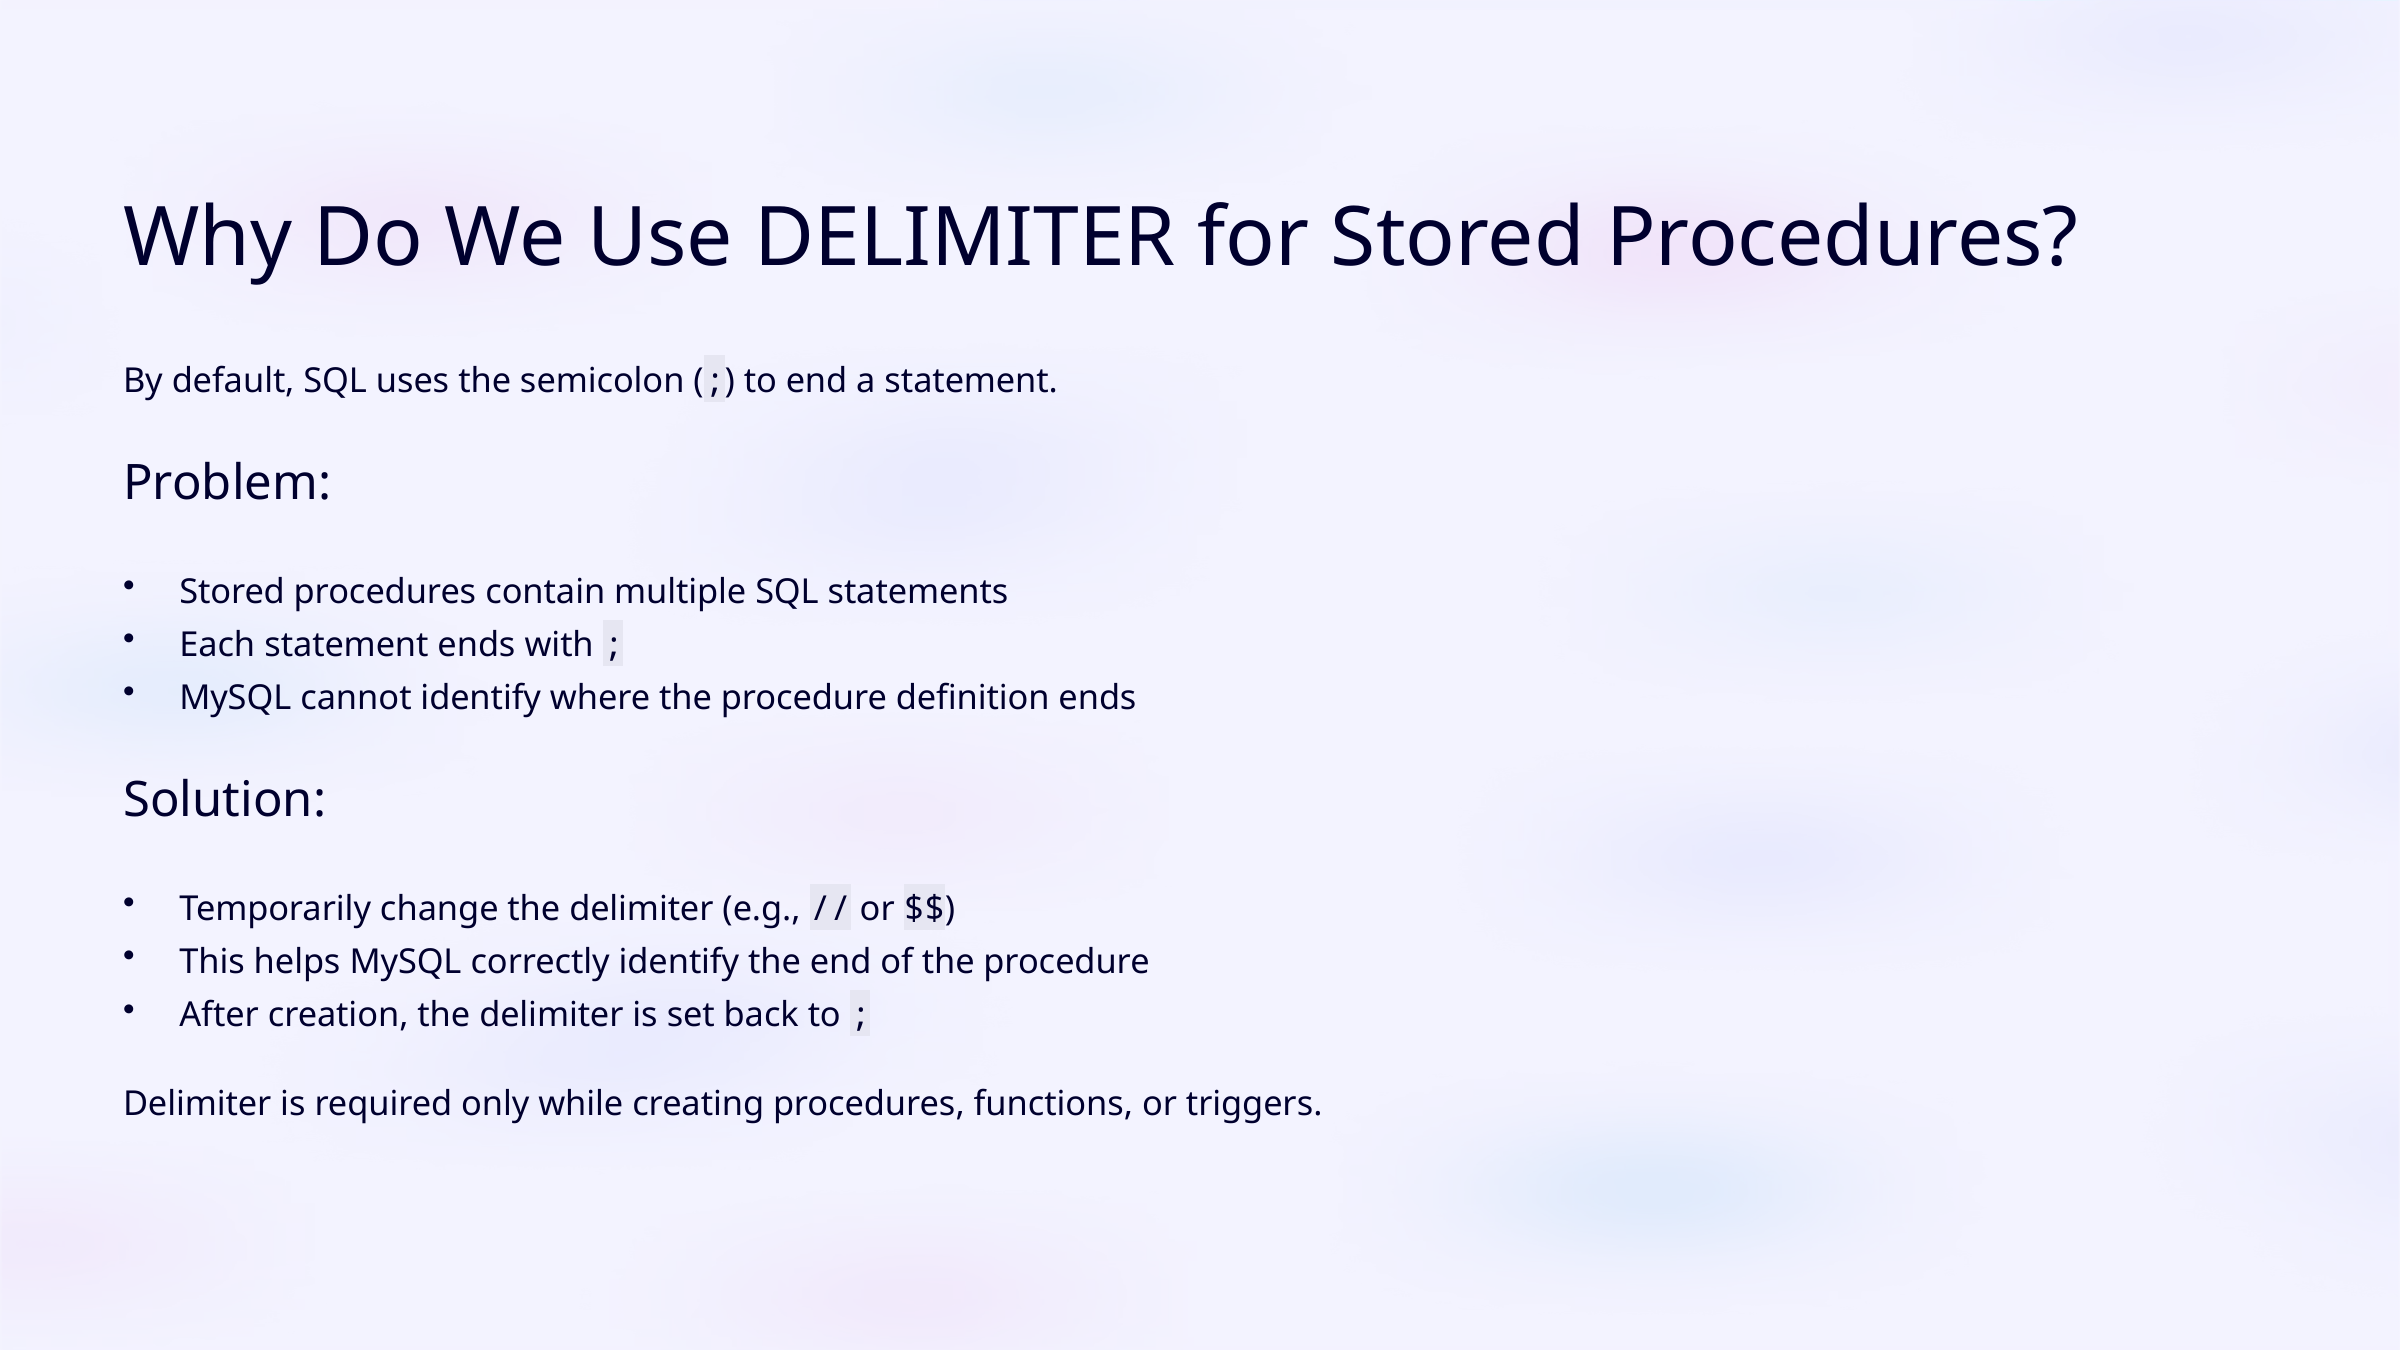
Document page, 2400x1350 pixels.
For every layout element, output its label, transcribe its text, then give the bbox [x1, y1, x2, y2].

text_box Temporarily change the delimiter (e.g., // or $$) This helps MySQL correctly identify the end of the procedure After creation, the delimiter is set back to ; [123, 873, 2277, 1035]
text_box Solution: [123, 764, 620, 827]
text_box Why Do We Use DELIMITER for Stored Procedures? [123, 179, 2090, 283]
text_box Problem: [123, 447, 620, 510]
text_box Delimiter is required only while creating procedures, functions, or triggers. [123, 1069, 2277, 1123]
text_box Stored procedures contain multiple SQL statements Each statement ends with ; MySQL cannot identify where the procedure definition ends [123, 557, 2277, 718]
text_box By default, SQL uses the semicolon (;) to end a statement. [123, 345, 2277, 401]
